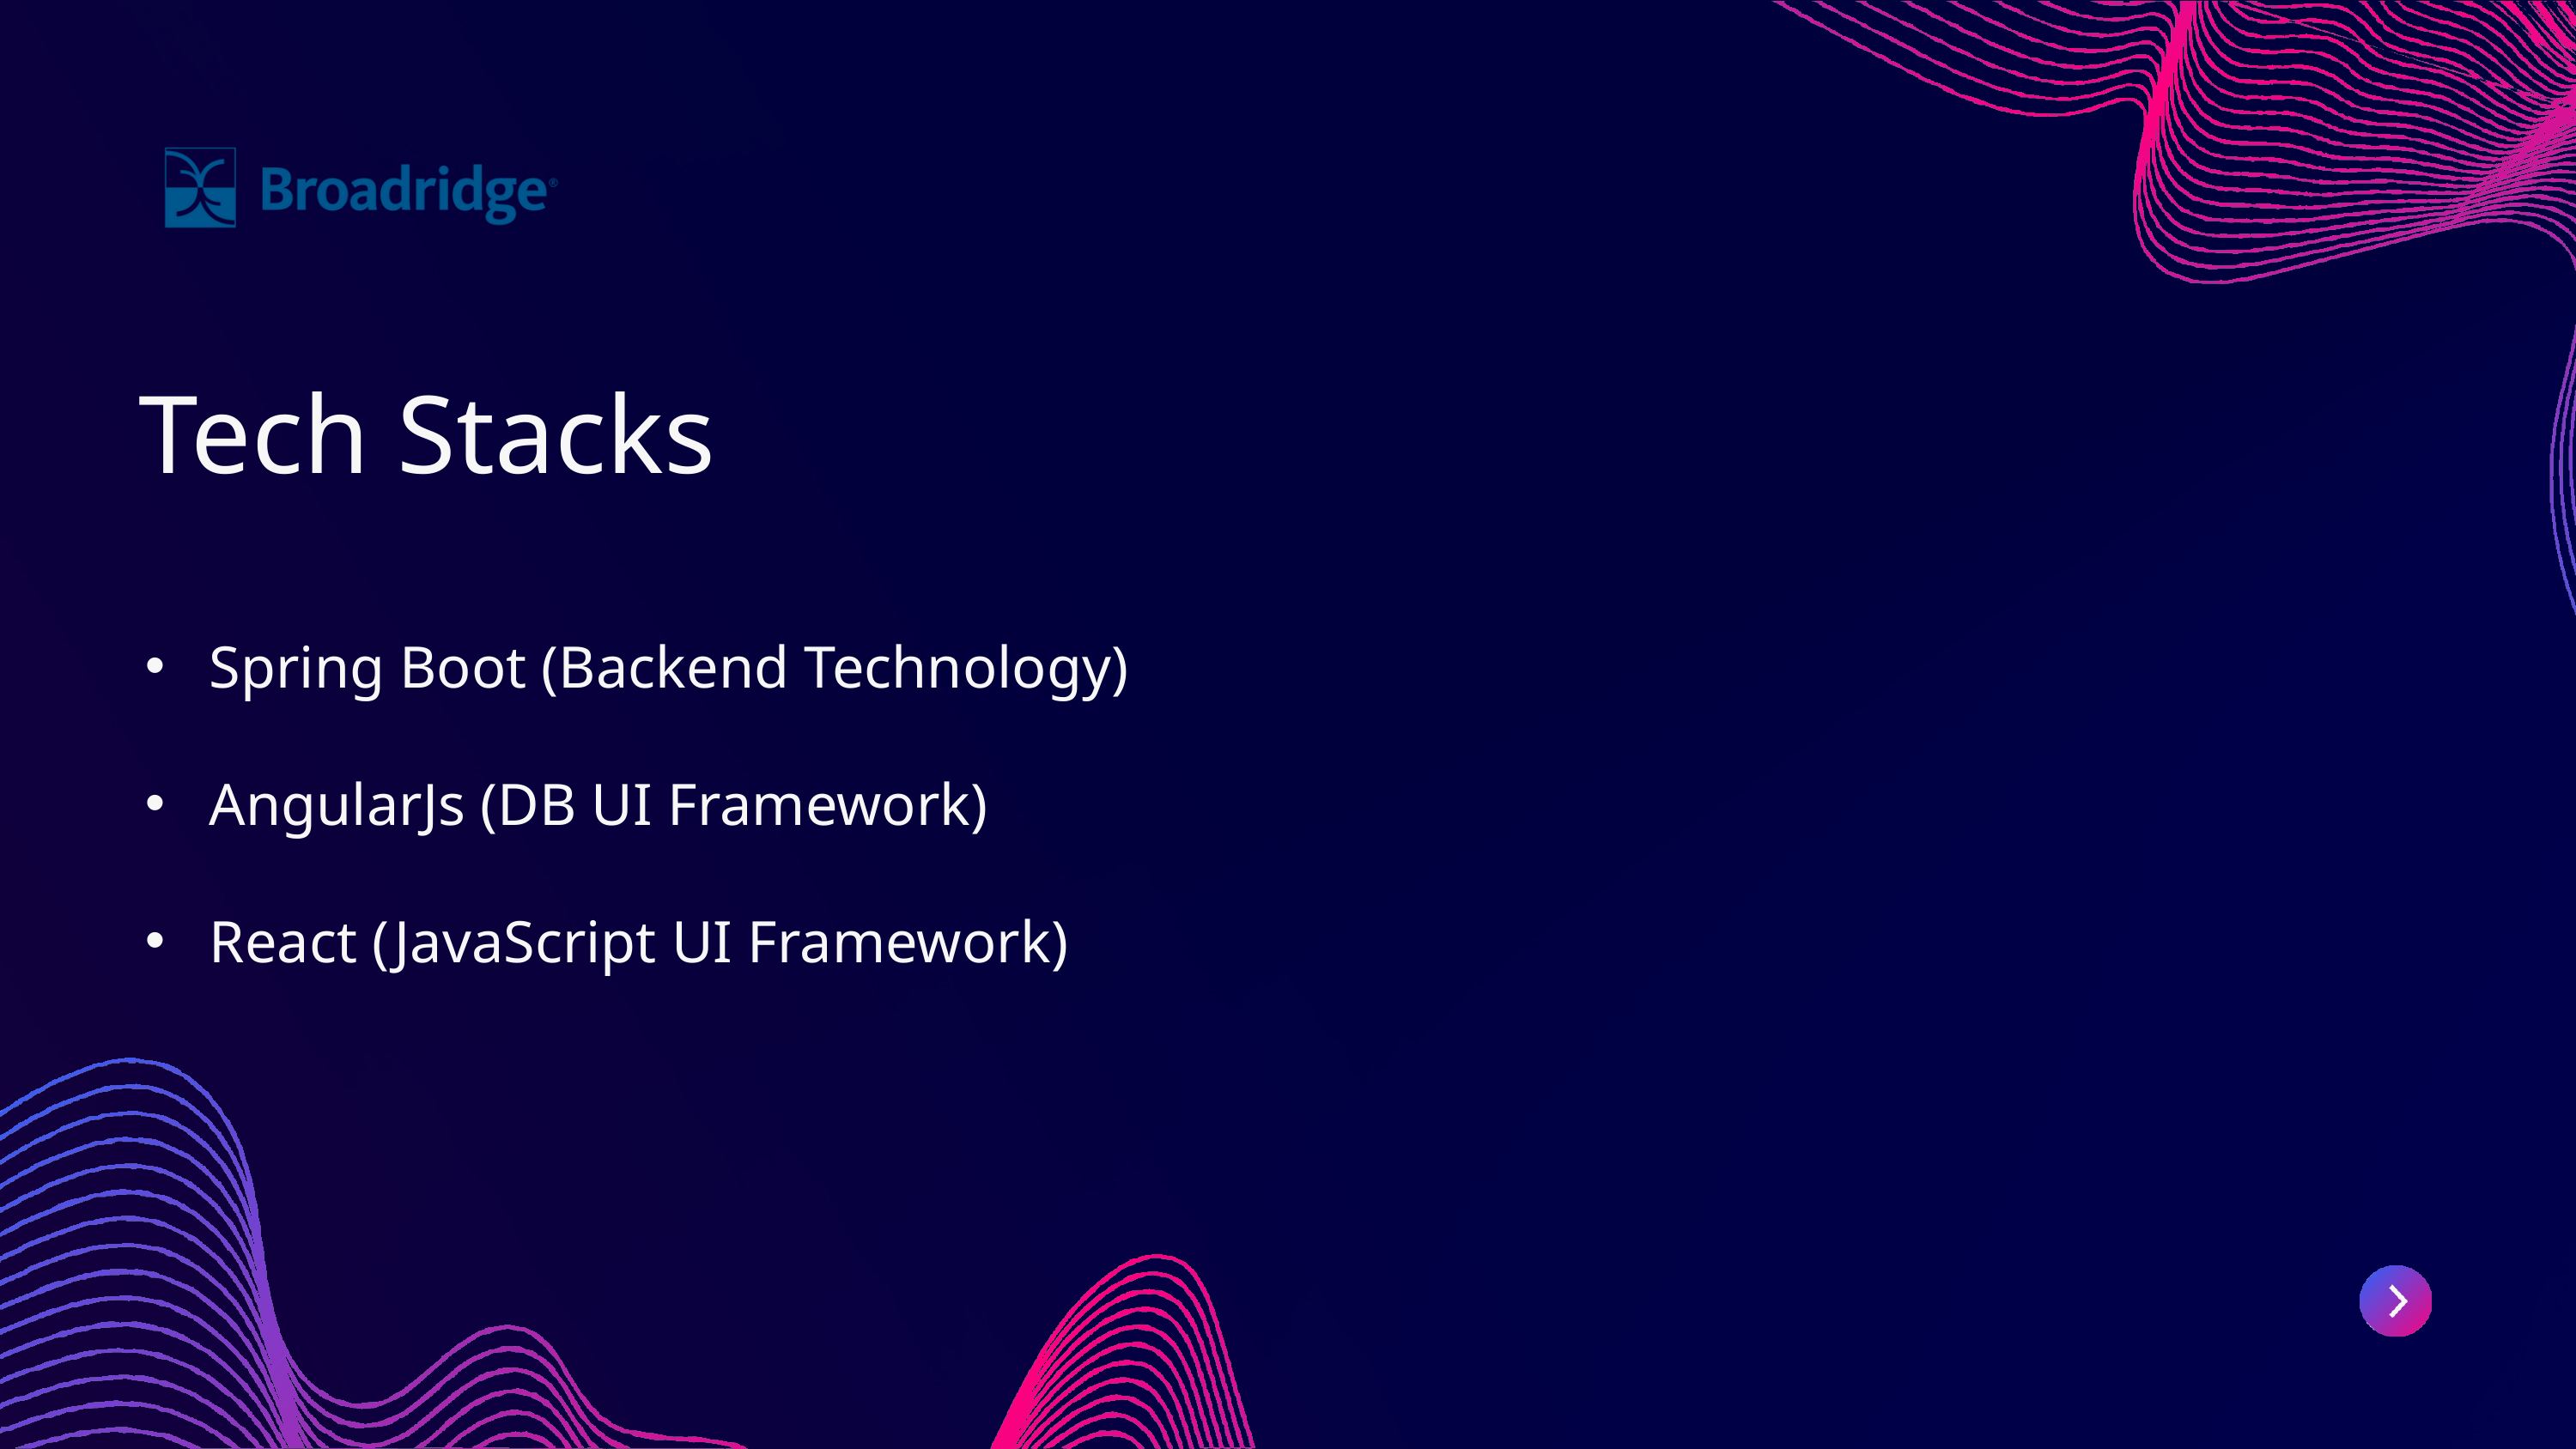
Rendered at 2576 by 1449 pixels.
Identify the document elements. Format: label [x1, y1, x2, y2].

text_box [0, 0, 2576, 1449]
picture [144, 144, 572, 231]
